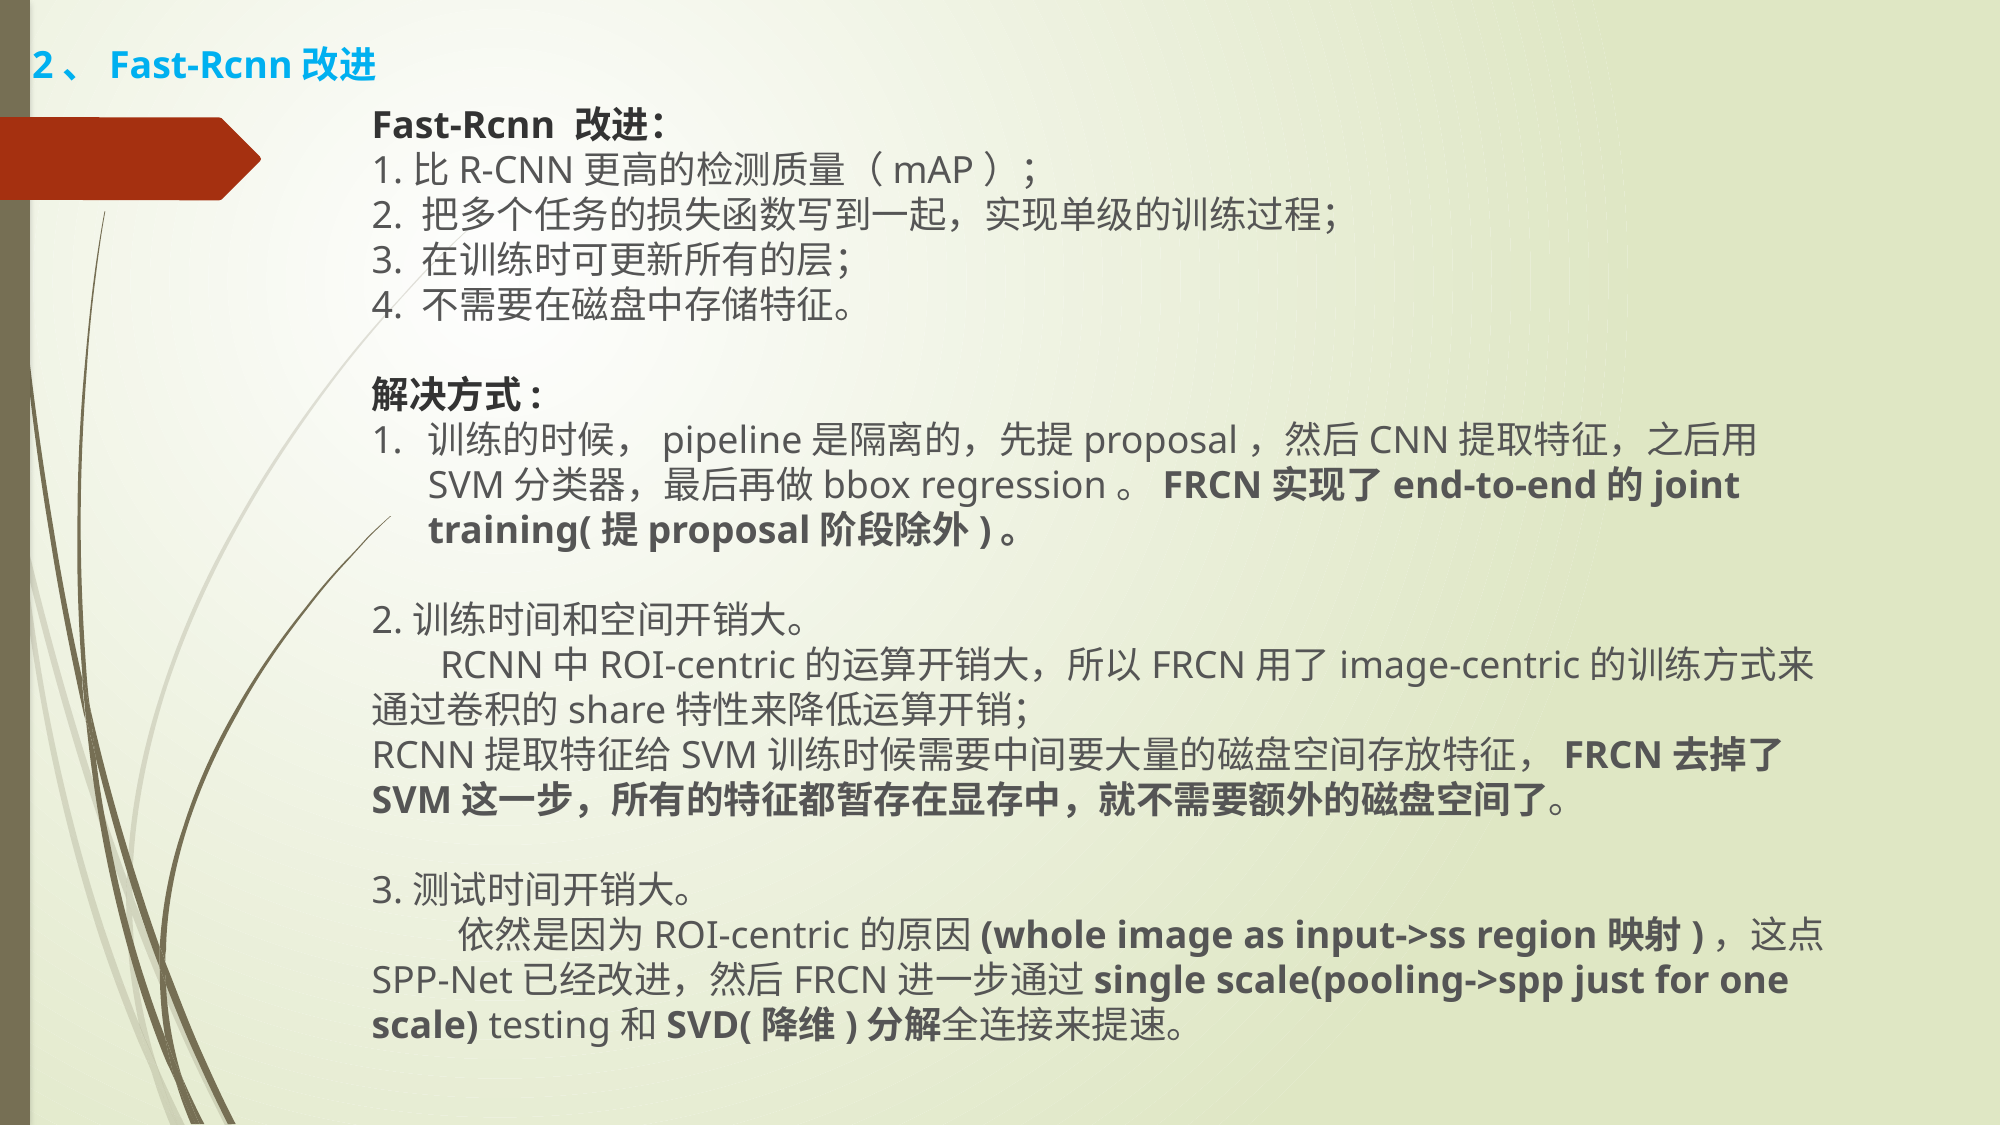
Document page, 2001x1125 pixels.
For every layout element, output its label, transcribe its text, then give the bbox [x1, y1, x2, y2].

text_box Fast-Rcnn 改进： 1.比R-CNN更高的检测质量（mAP）； 2. 把多个任务的损失函数写到一起，实现单级的训练过程； 3. 在训练时可更新所有的层； 4. 不需要在磁盘中存储特征。 解决方式: 训练的时候，pipeline是隔离的，先提proposal，然后CNN提取特征，之后用SVM分类器，最后再做bbox regression。FRCN实现了end-to-end的joint training(提proposal阶段除外)。 2.训练时间和空间开销大。 RCNN中ROI-centric的运算开销大，所以FRCN用了image-centric的训练方式来通过卷积的share特性来降低运算开销； RCNN提取特征给SVM训练时候需要中间要大量的磁盘空间存放特征，FRCN去掉了SVM这一步，所有的特征都暂存在显存中，就不需要额外的磁盘空间了。 3.测试时间开销大。 依然是因为ROI-centric的原因(whole image as input->ss region映射)，这点SPP-Net已经改进，然后FRCN进一步通过single scale(pooling->spp just for one scale) testing和SVD(降维)分解全连接来提速。 [356, 93, 1848, 1054]
text_box 2、Fast-Rcnn改进 [17, 33, 392, 93]
